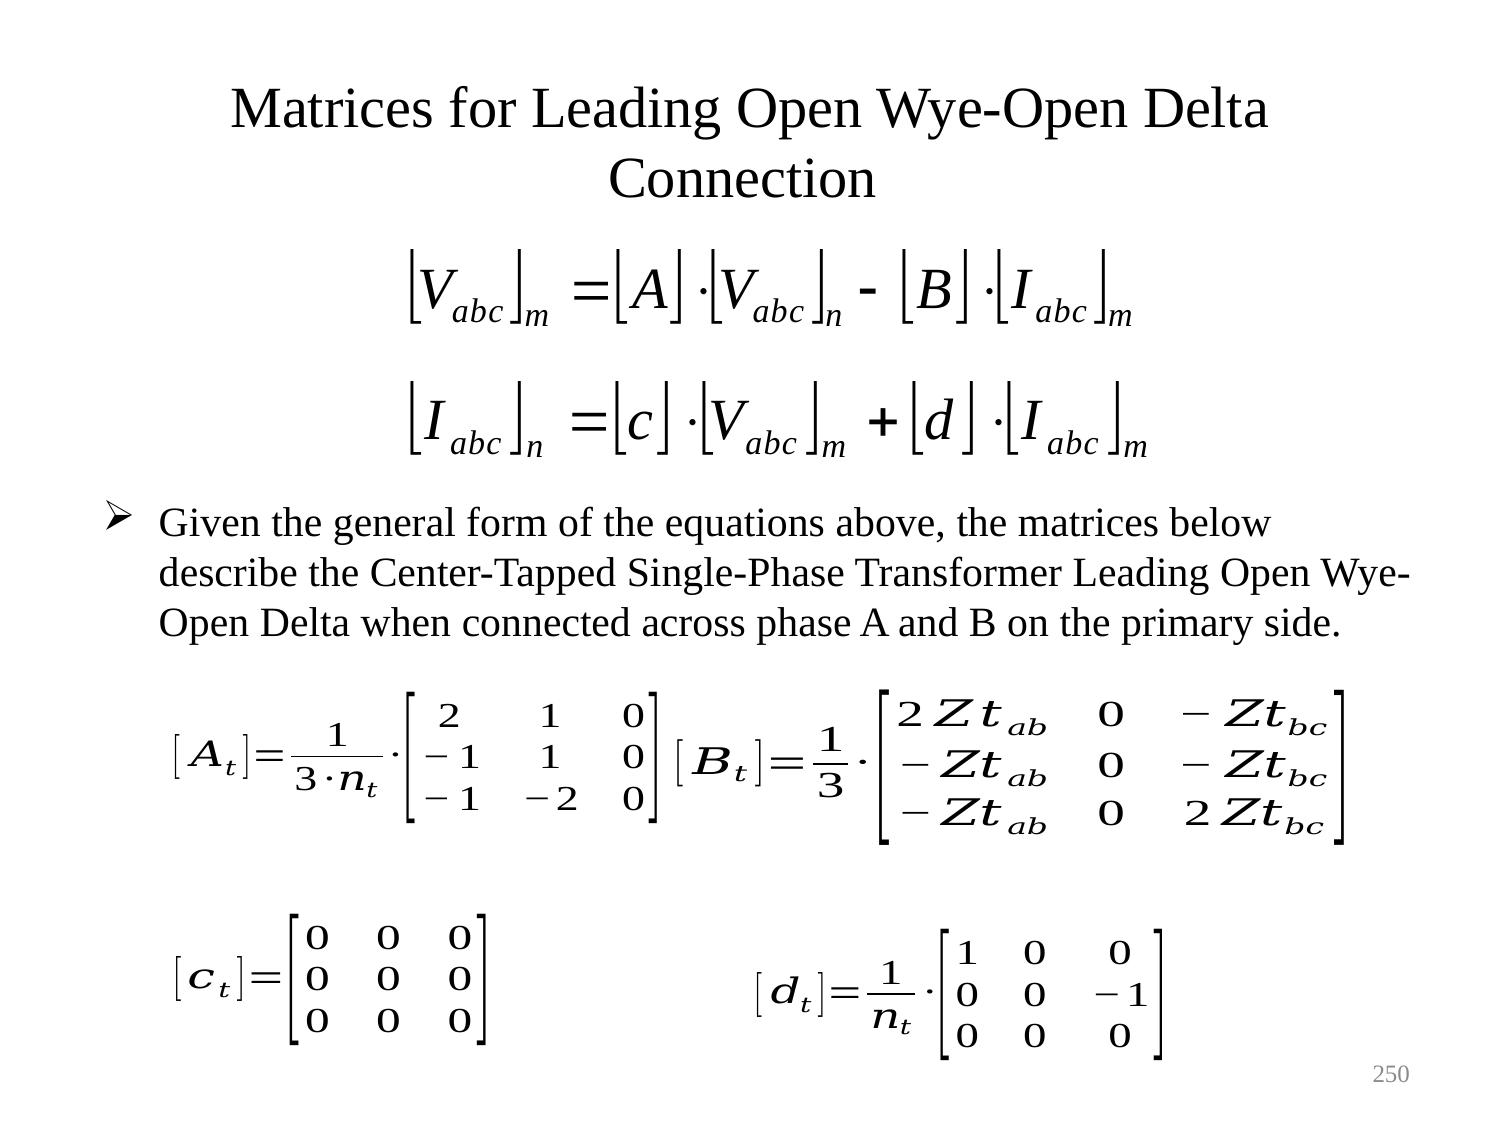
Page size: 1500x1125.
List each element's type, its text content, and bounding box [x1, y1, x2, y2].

slide_number 250 [1074, 1042, 1425, 1103]
list Given the general form of the equations above, the matrices below describe the Center-Tapped Single-Phase Transformer Leading Open Wye-Open Delta when connected across phase A and B on the primary side. [87, 487, 1438, 675]
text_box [399, 249, 1144, 338]
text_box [399, 380, 1159, 469]
title Matrices for Leading Open Wye-Open Delta Connection [75, 45, 1425, 233]
